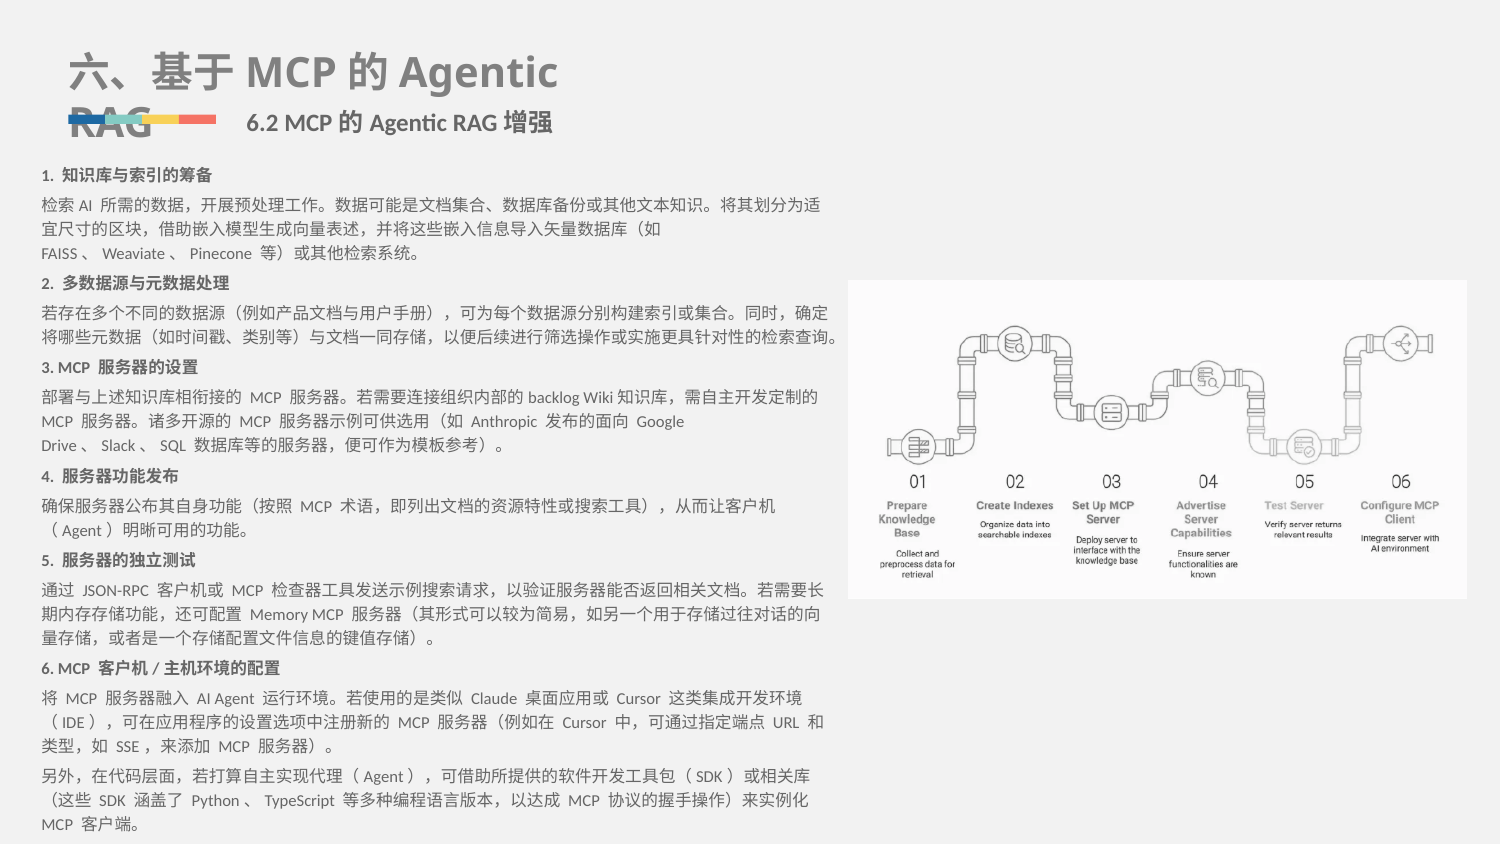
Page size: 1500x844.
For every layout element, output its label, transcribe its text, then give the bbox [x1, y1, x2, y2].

text_box 1. 知识库与索引的筹备 检索AI 所需的数据，开展预处理工作。数据可能是文档集合、数据库备份或其他文本知识。将其划分为适宜尺寸的区块，借助嵌入模型生成向量表述，并将这些嵌入信息导入矢量数据库（如 FAISS、Weaviate、Pinecone 等）或其他检索系统。 2. 多数据源与元数据处理 若存在多个不同的数据源（例如产品文档与用户手册），可为每个数据源分别构建索引或集合。同时，确定将哪些元数据（如时间戳、类别等）与文档一同存储，以便后续进行筛选操作或实施更具针对性的检索查询。 3. MCP 服务器的设置 部署与上述知识库相衔接的 MCP 服务器。若需要连接组织内部的backlog Wiki知识库，需自主开发定制的 MCP 服务器。诸多开源的 MCP 服务器示例可供选用（如 Anthropic 发布的面向 Google Drive、Slack、SQL 数据库等的服务器，便可作为模板参考）。 4. 服务器功能发布 确保服务器公布其自身功能（按照 MCP 术语，即列出文档的资源特性或搜索工具），从而让客户机（Agent）明晰可用的功能。 5. 服务器的独立测试 通过 JSON-RPC 客户机或 MCP 检查器工具发送示例搜索请求，以验证服务器能否返回相关文档。若需要长期内存存储功能，还可配置 Memory MCP 服务器（其形式可以较为简易，如另一个用于存储过往对话的向量存储，或者是一个存储配置文件信息的键值存储）。 6. MCP 客户机/主机环境的配置 将 MCP 服务器融入 AI Agent 运行环境。若使用的是类似 Claude 桌面应用或 Cursor 这类集成开发环境（IDE），可在应用程序的设置选项中注册新的 MCP 服务器（例如在 Cursor 中，可通过指定端点 URL 和类型，如 SSE，来添加 MCP 服务器）。 另外，在代码层面，若打算自主实现代理（Agent），可借助所提供的软件开发工具包（SDK）或相关库（这些 SDK 涵盖了 Python、TypeScript 等多种编程语言版本，以达成 MCP 协议的握手操作）来实例化 MCP 客户端。 [41, 160, 833, 834]
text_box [68, 114, 217, 125]
text_box 六、基于MCP的Agentic RAG [68, 45, 585, 146]
picture [847, 279, 1467, 600]
text_box 6.2 MCP的Agentic RAG增强 [231, 93, 569, 145]
